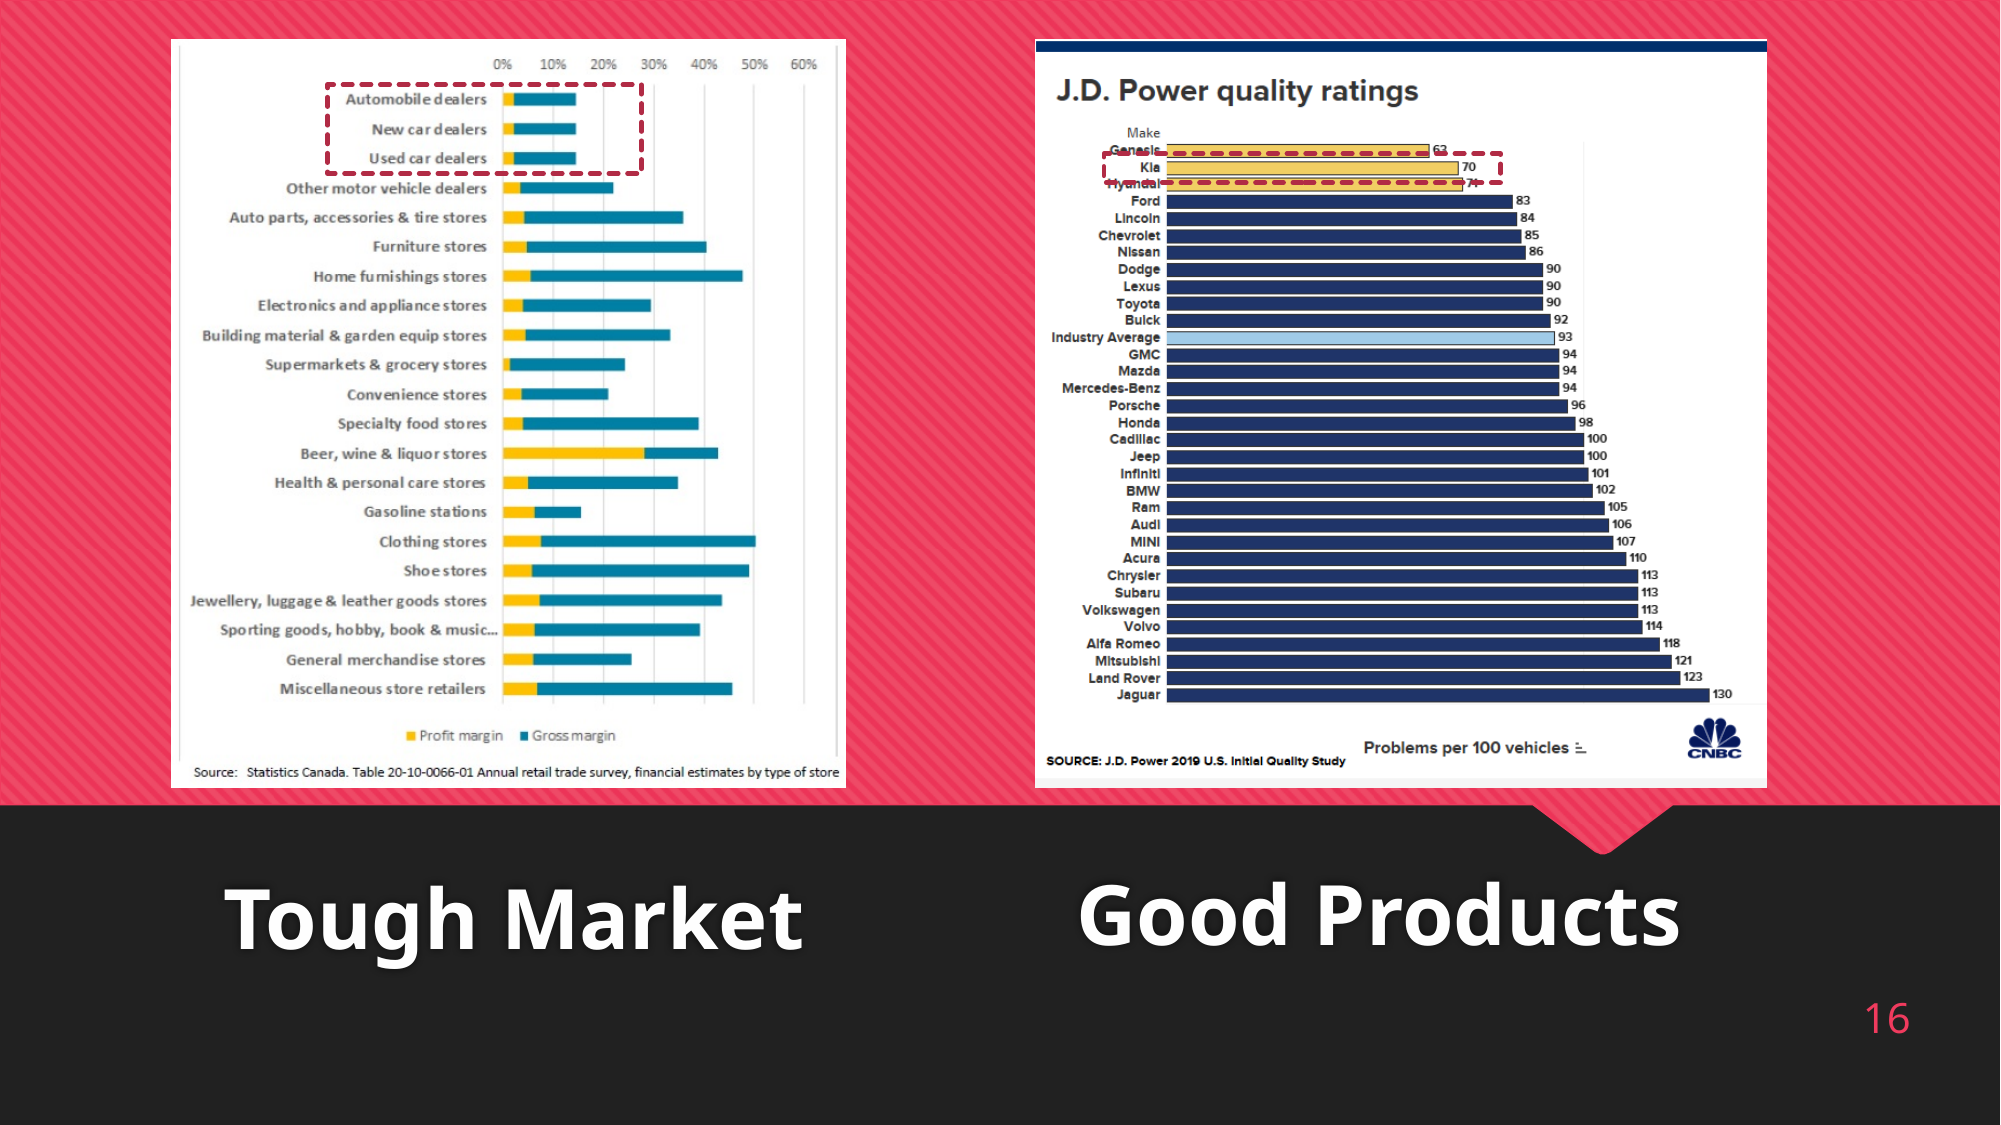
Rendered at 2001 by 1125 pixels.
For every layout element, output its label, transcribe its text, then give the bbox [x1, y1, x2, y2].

picture [1035, 39, 1768, 788]
picture [171, 39, 847, 788]
slide_number 16 [1751, 970, 1926, 1051]
text_box Good Products [1061, 857, 1741, 972]
title Tough Market [208, 861, 889, 976]
